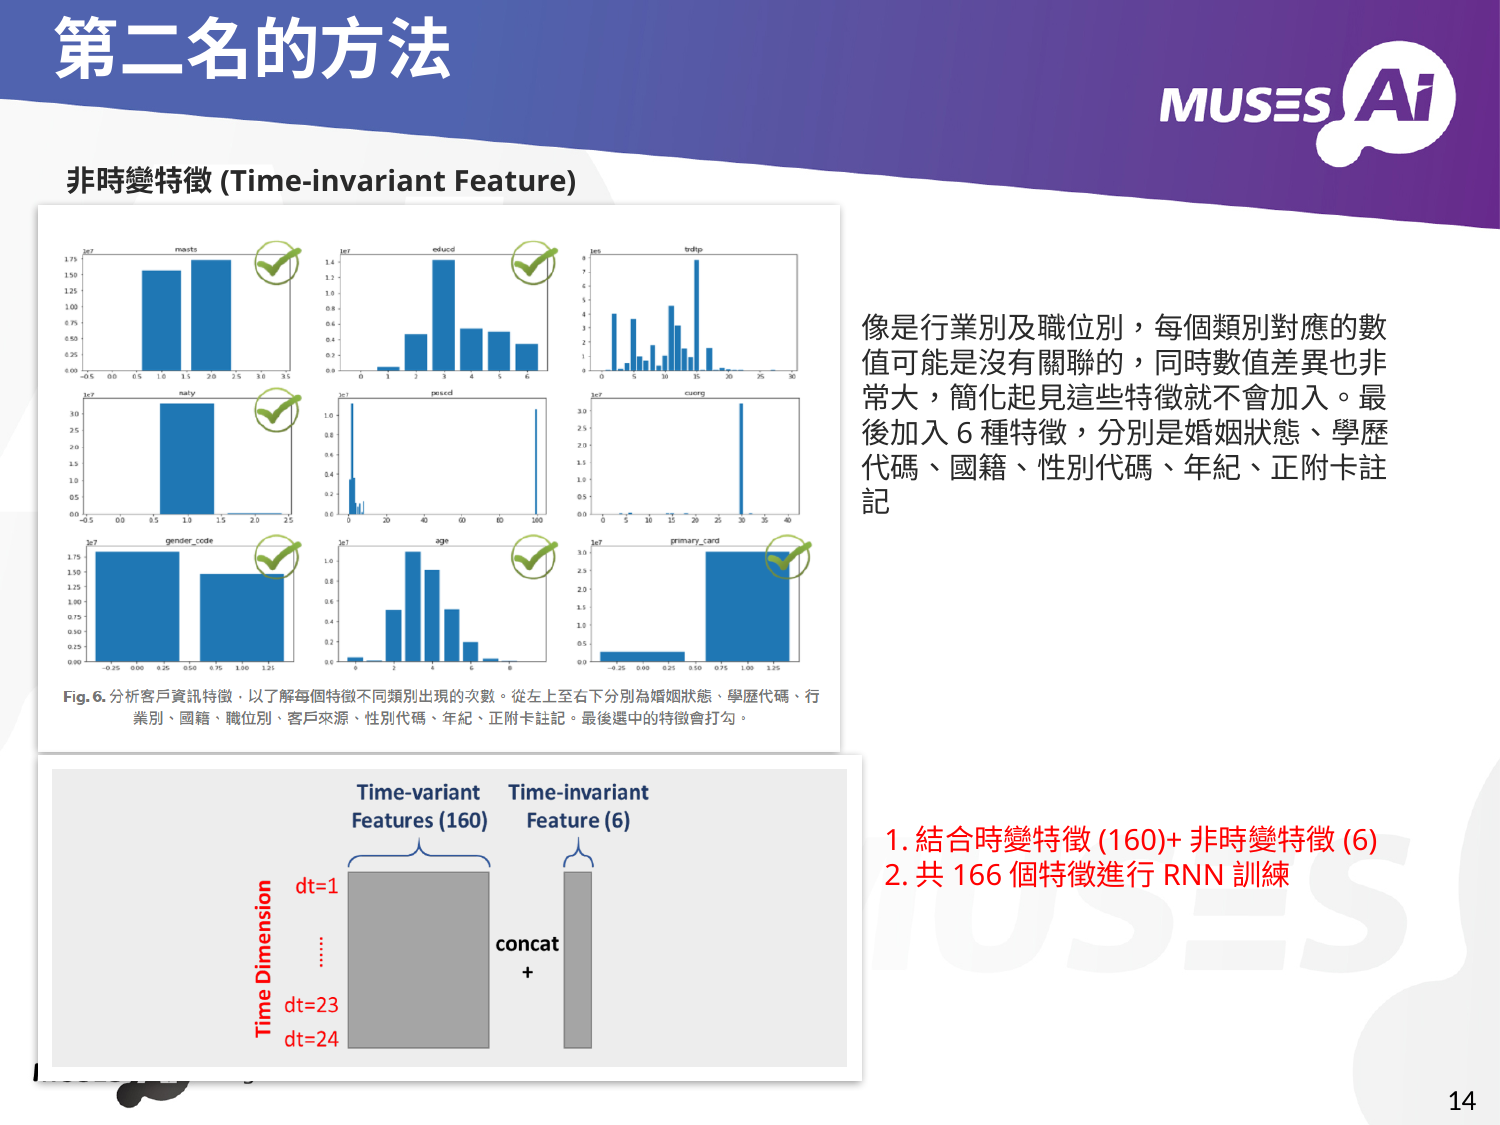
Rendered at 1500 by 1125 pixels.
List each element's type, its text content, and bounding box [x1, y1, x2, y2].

text_box 1.結合時變特徵(160)+非時變特徵(6) 2.共166個特徵進行RNN訓練 [869, 813, 1412, 899]
text_box 像是行業別及職位別，每個類別對應的數值可能是沒有關聯的，同時數值差異也非常大，簡化起見這些特徵就不會加入。最後加入6種特徵，分別是婚姻狀態、學歷代碼、國籍、性別代碼、年紀、正附卡註記 [846, 301, 1412, 527]
slide_number 14 [1411, 1073, 1492, 1124]
title 第二名的方法 [37, 8, 1150, 97]
picture [0, 0, 1500, 1125]
text_box 非時變特徵(Time-invariant Feature) [52, 155, 803, 202]
